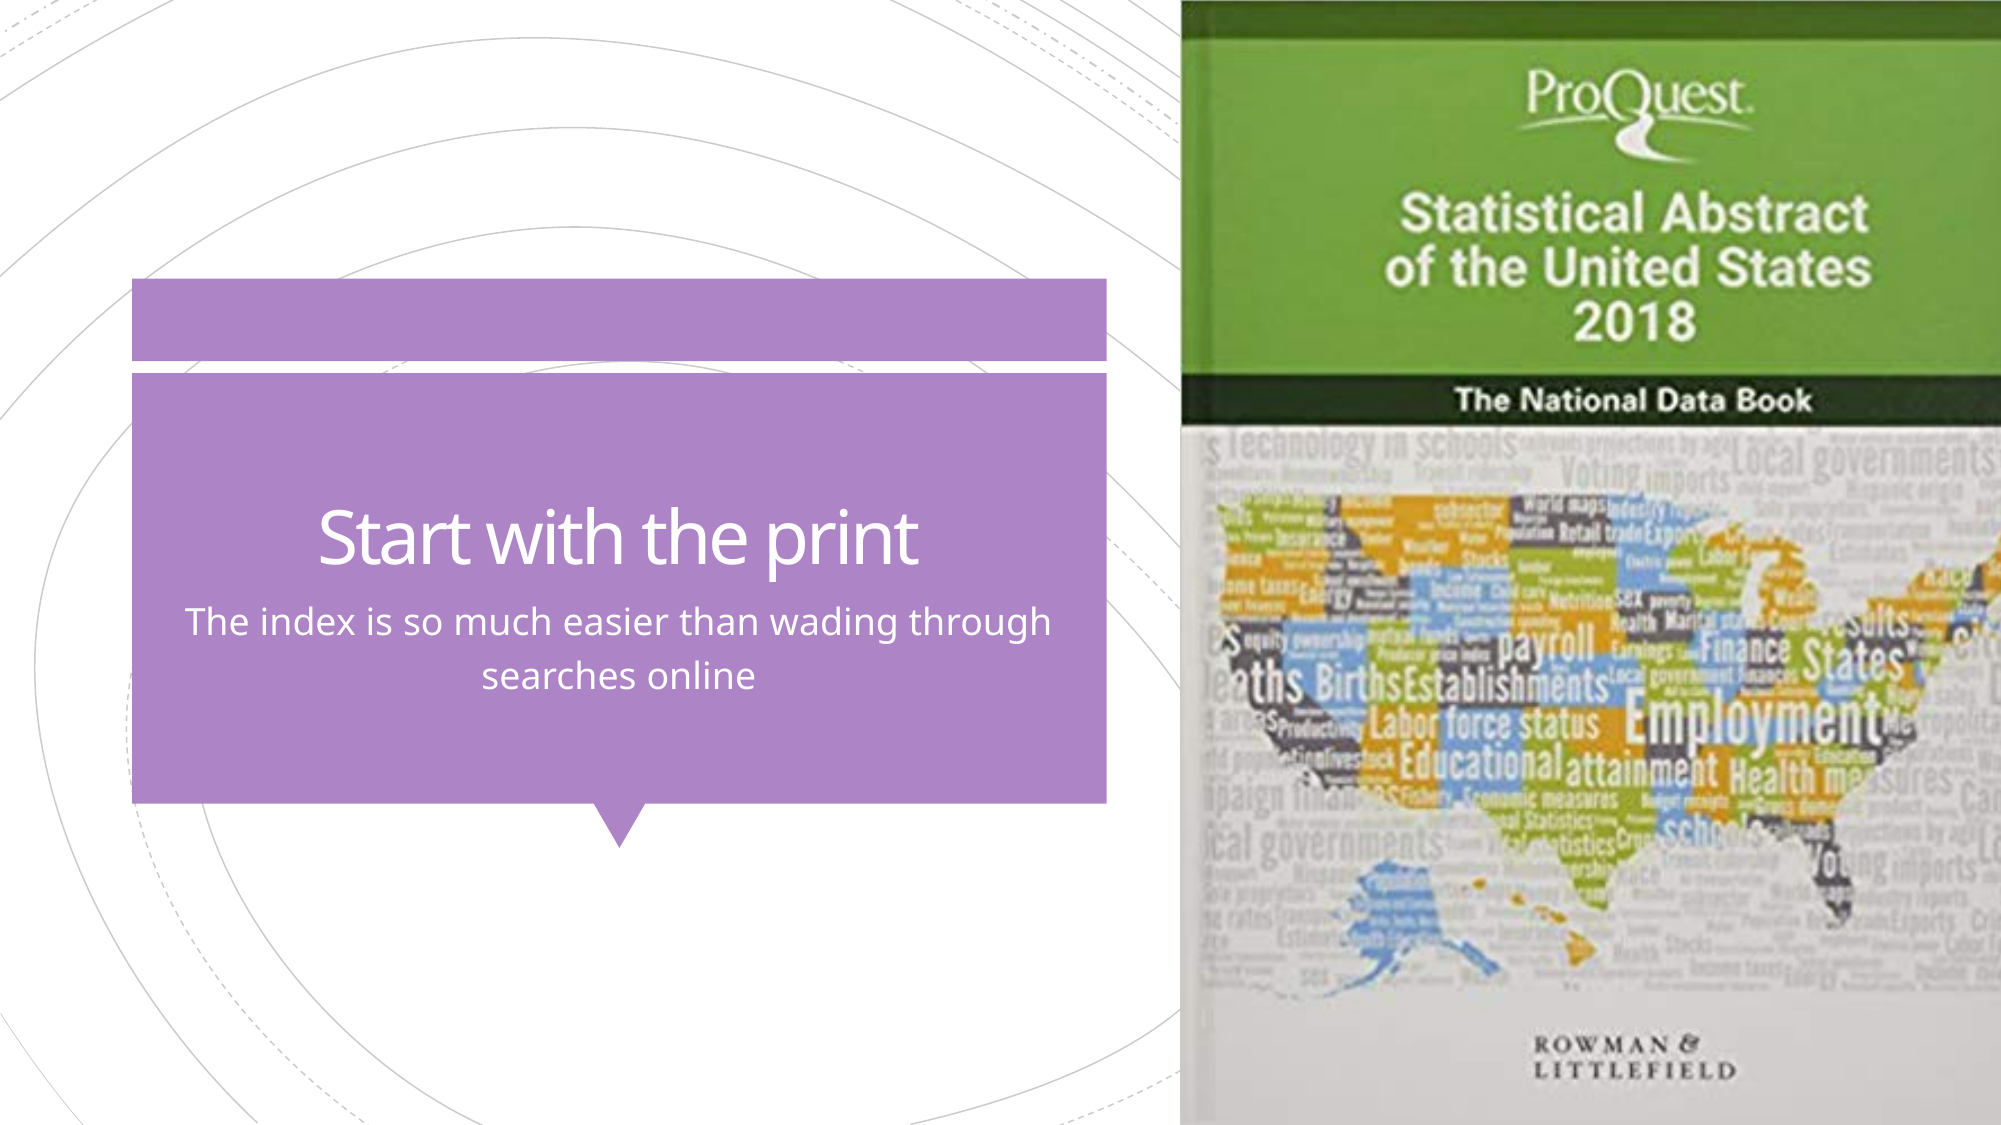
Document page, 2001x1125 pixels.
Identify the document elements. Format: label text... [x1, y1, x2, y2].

picture [1179, 0, 2001, 1125]
list The index is so much easier than wading through searches online [145, 581, 1093, 791]
title Start with the print [145, 387, 1093, 581]
